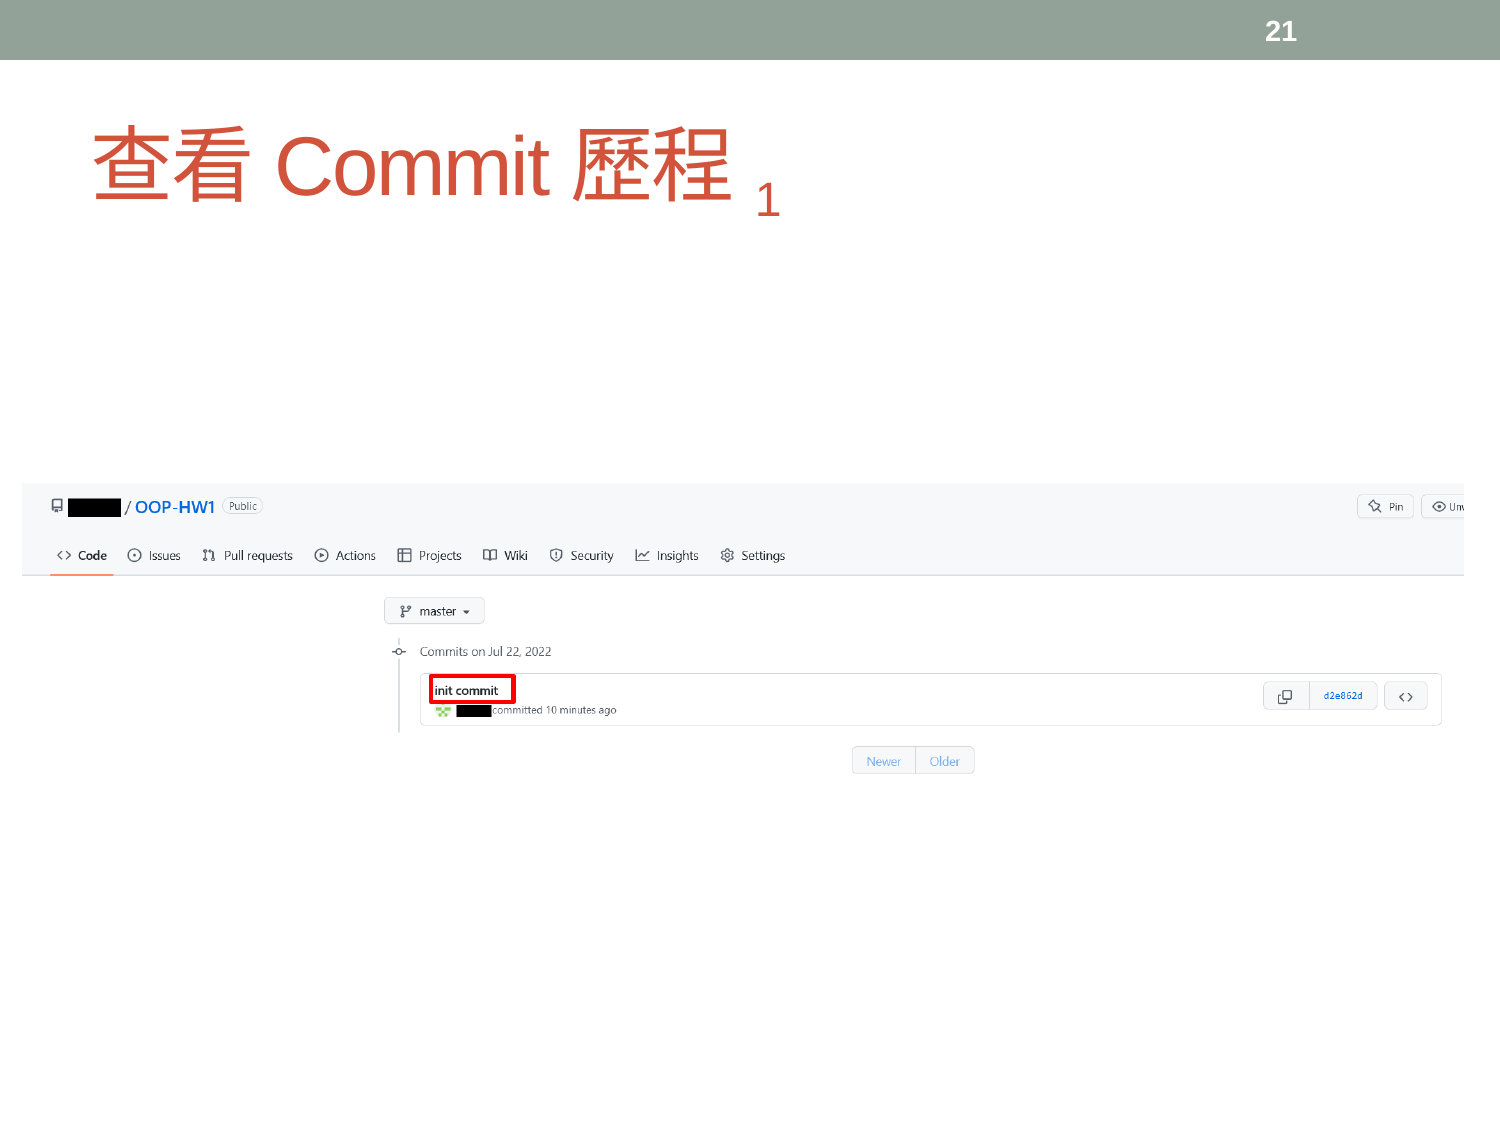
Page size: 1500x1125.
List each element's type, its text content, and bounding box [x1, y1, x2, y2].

picture [21, 482, 1464, 788]
slide_number 21 [1250, 3, 1425, 57]
title 查看Commit歷程1 [75, 87, 1425, 250]
